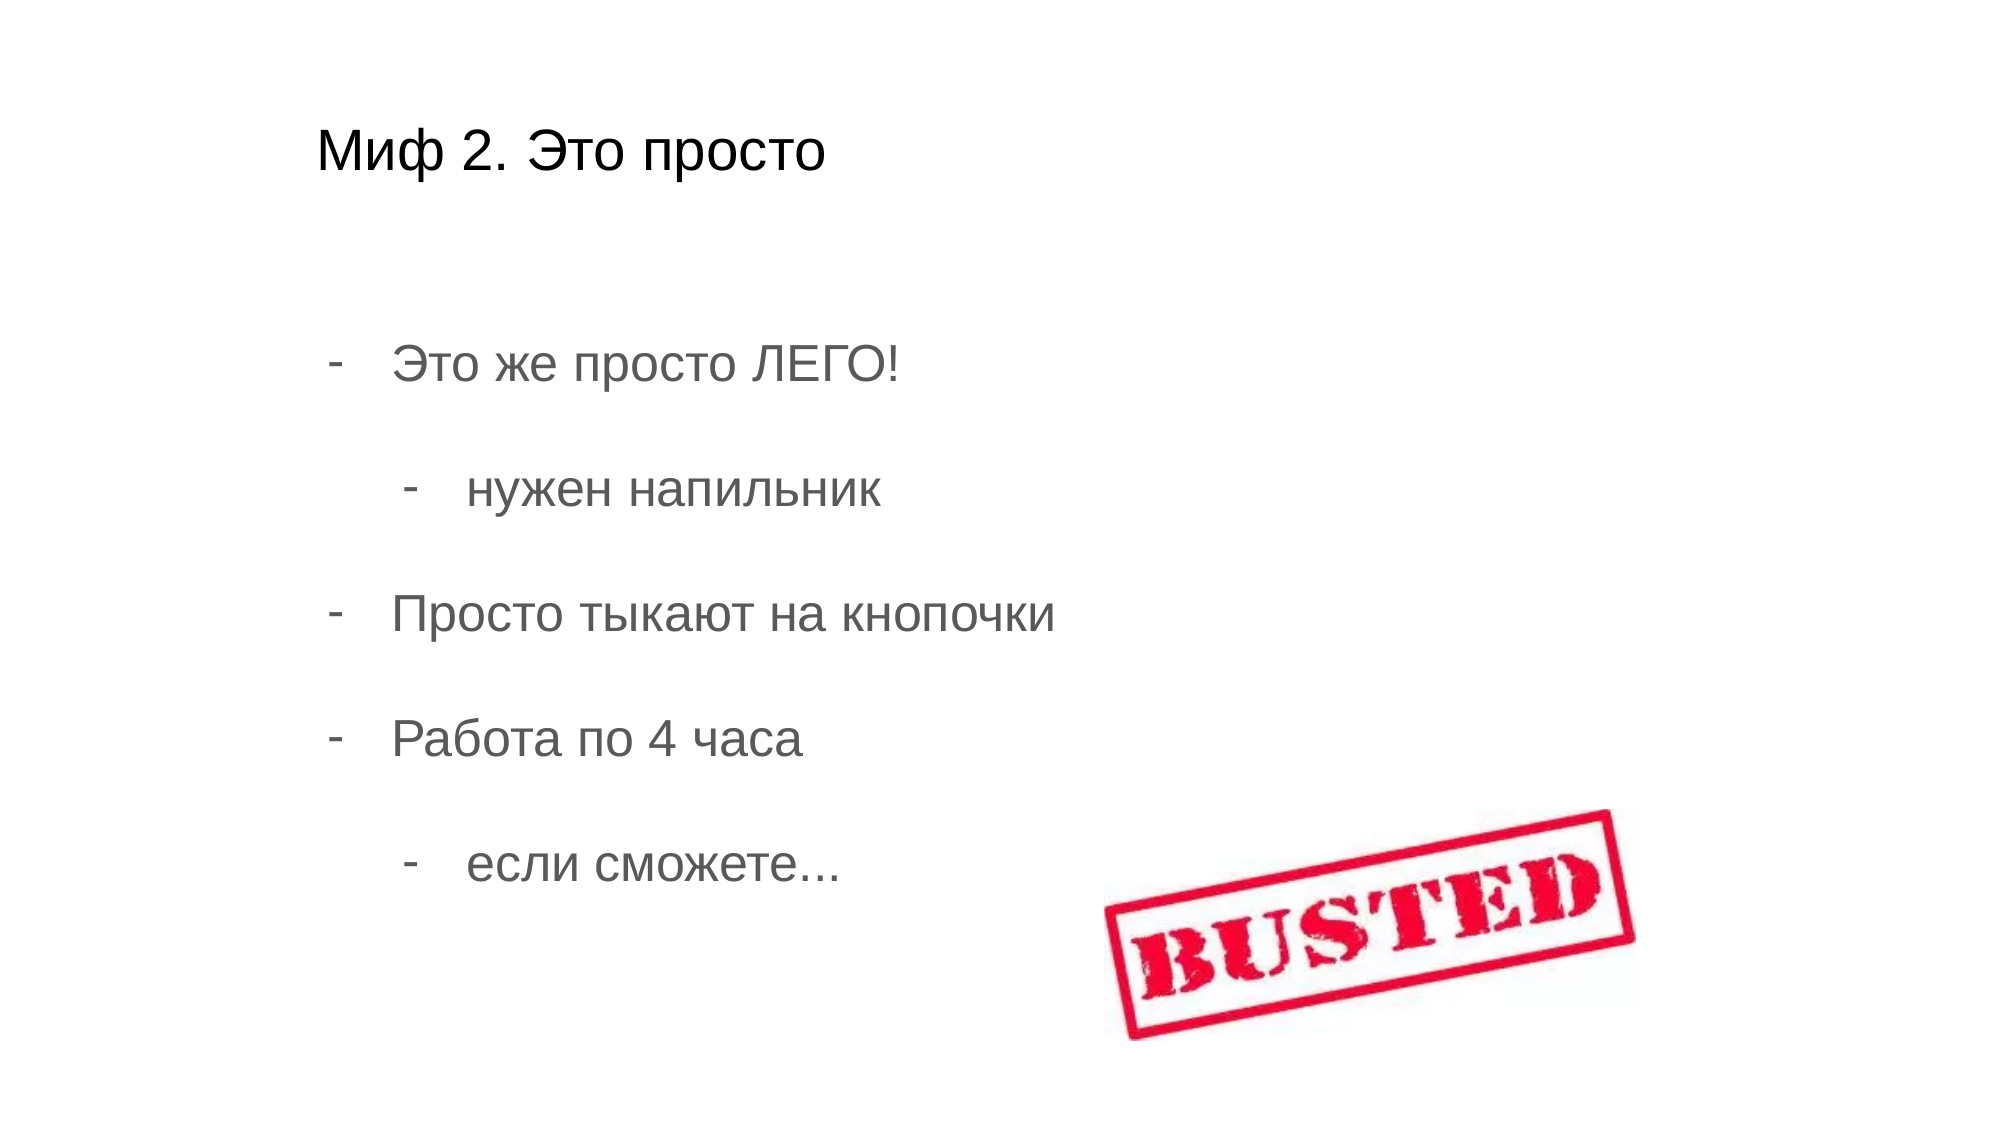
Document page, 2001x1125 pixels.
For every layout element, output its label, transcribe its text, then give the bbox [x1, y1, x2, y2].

picture [1104, 809, 1636, 1042]
list Это же просто ЛЕГО! нужен напильник Просто тыкают на кнопочки Работа по 4 часа если сможете... [301, 252, 1699, 1000]
title Миф 2. Это просто [301, 97, 1699, 223]
